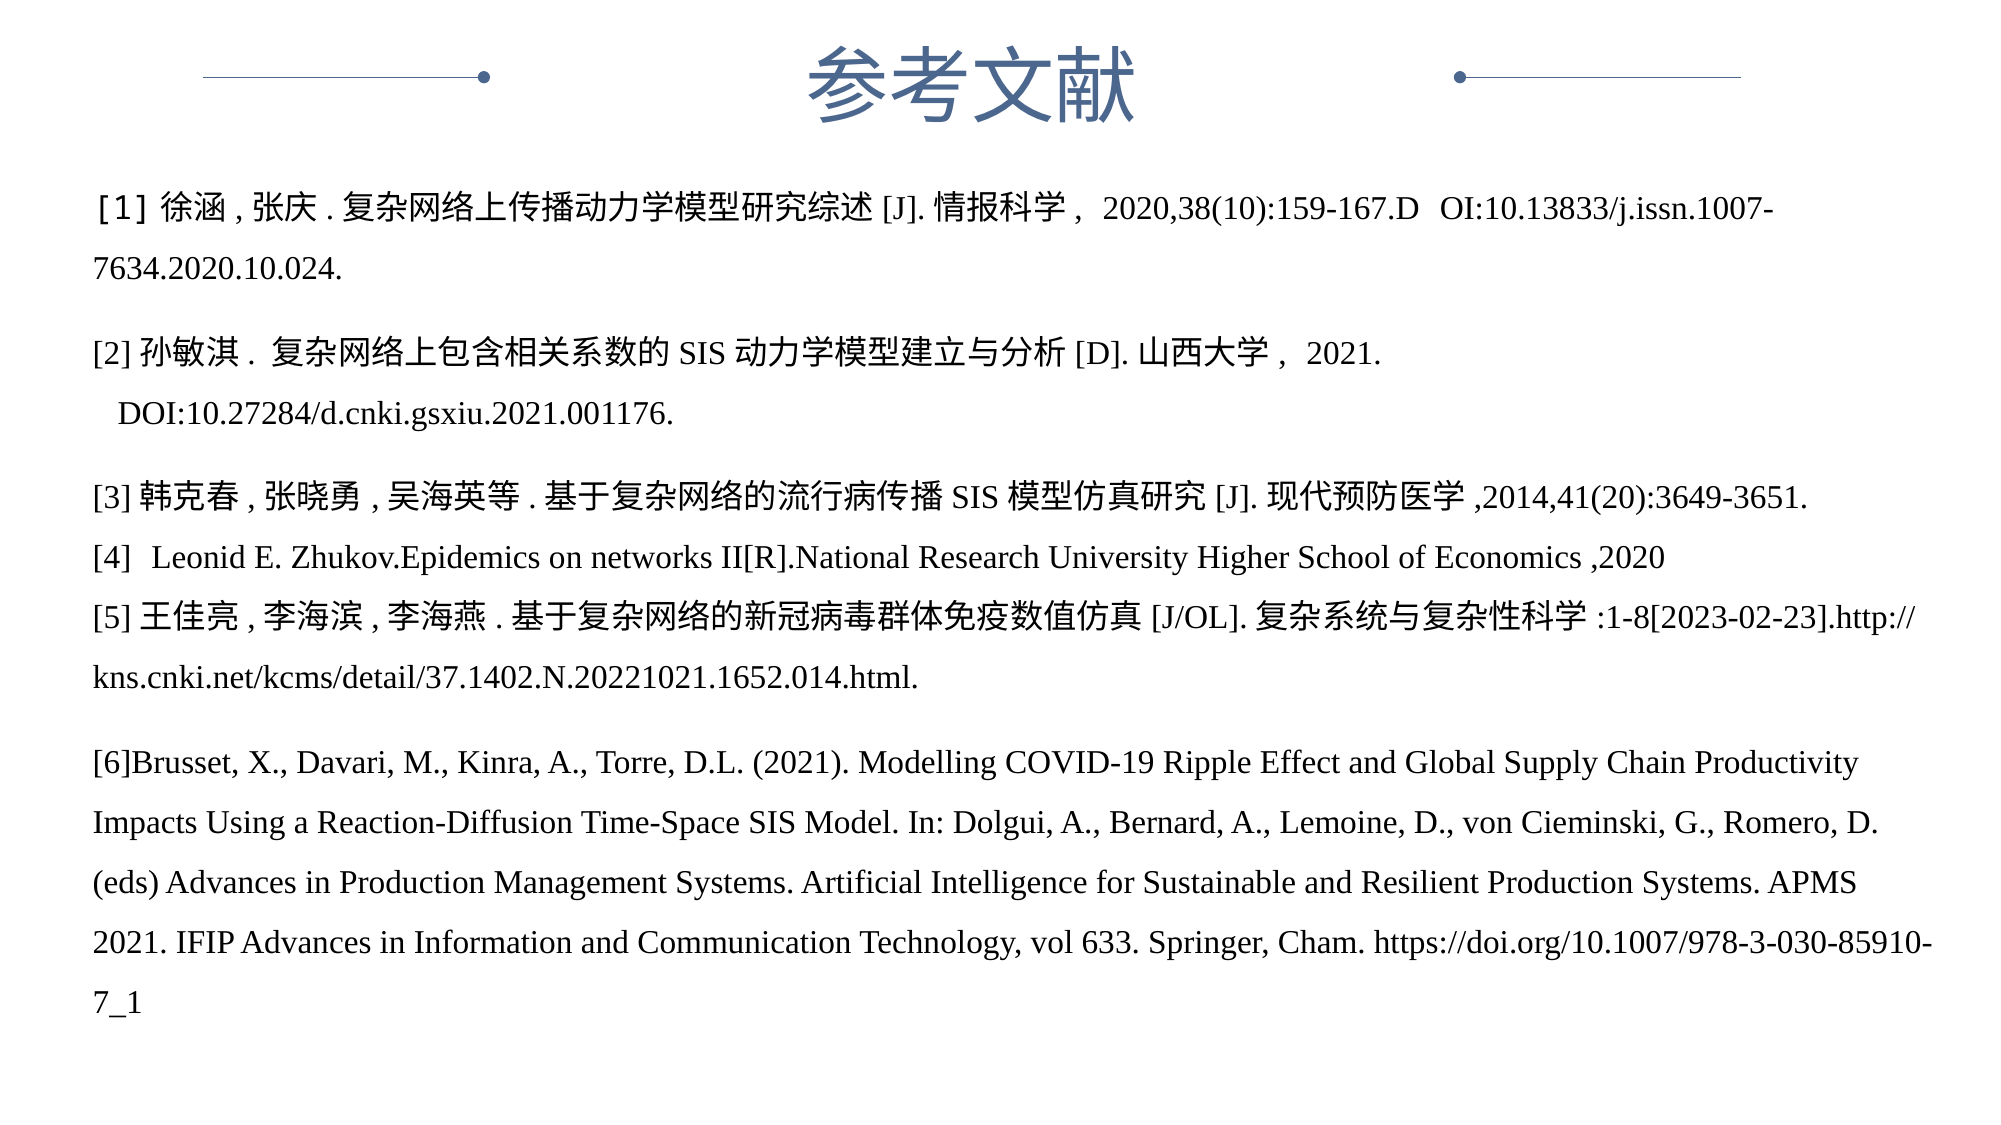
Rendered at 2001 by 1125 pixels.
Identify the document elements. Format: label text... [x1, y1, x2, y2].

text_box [202, 77, 1741, 91]
text_box 参考文献 [452, 91, 1491, 141]
text_box 参考文献 [452, 25, 1491, 77]
text_box [1]徐涵,张庆.复杂网络上传播动力学模型研究综述[J].情报科学, 2020,38(10):159-167.D OI:10.13833/j.issn.1007-7634.2020.10.024. [2]孙敏淇. 复杂网络上包含相关系数的SIS动力学模型建立与分析[D].山西大学, 2021. DOI:10.27284/d.cnki.gsxiu.2021.001176. [3]韩克春,张晓勇,吴海英等.基于复杂网络的流行病传播SIS模型仿真研究[J].现代预防医学,2014,41(20):3649-3651. [4] Leonid E. Zhukov.Epidemics on networks II[R].National Research University Higher School of Economics ,2020 [5]王佳亮,李海滨,李海燕.基于复杂网络的新冠病毒群体免疫数值仿真[J/OL].复杂系统与复杂性科学:1-8[2023-02-23].http://kns.cnki.net/kcms/detail/37.1402.N.20221021.1652.014.html. [6]Brusset, X., Davari, M., Kinra, A., Torre, D.L. (2021). Modelling COVID-19 Ripple Effect and Global Supply Chain Productivity Impacts Using a Reaction-Diffusion Time-Space SIS Model. In: Dolgui, A., Bernard, A., Lemoine, D., von Cieminski, G., Romero, D. (eds) Advances in Production Management Systems. Artificial Intelligence for Sustainable and Resilient Production Systems. APMS 2021. IFIP Advances in Information and Communication Technology, vol 633. Springer, Cham. https://doi.org/10.1007/978-3-030-85910-7_1 [78, 158, 1952, 1028]
